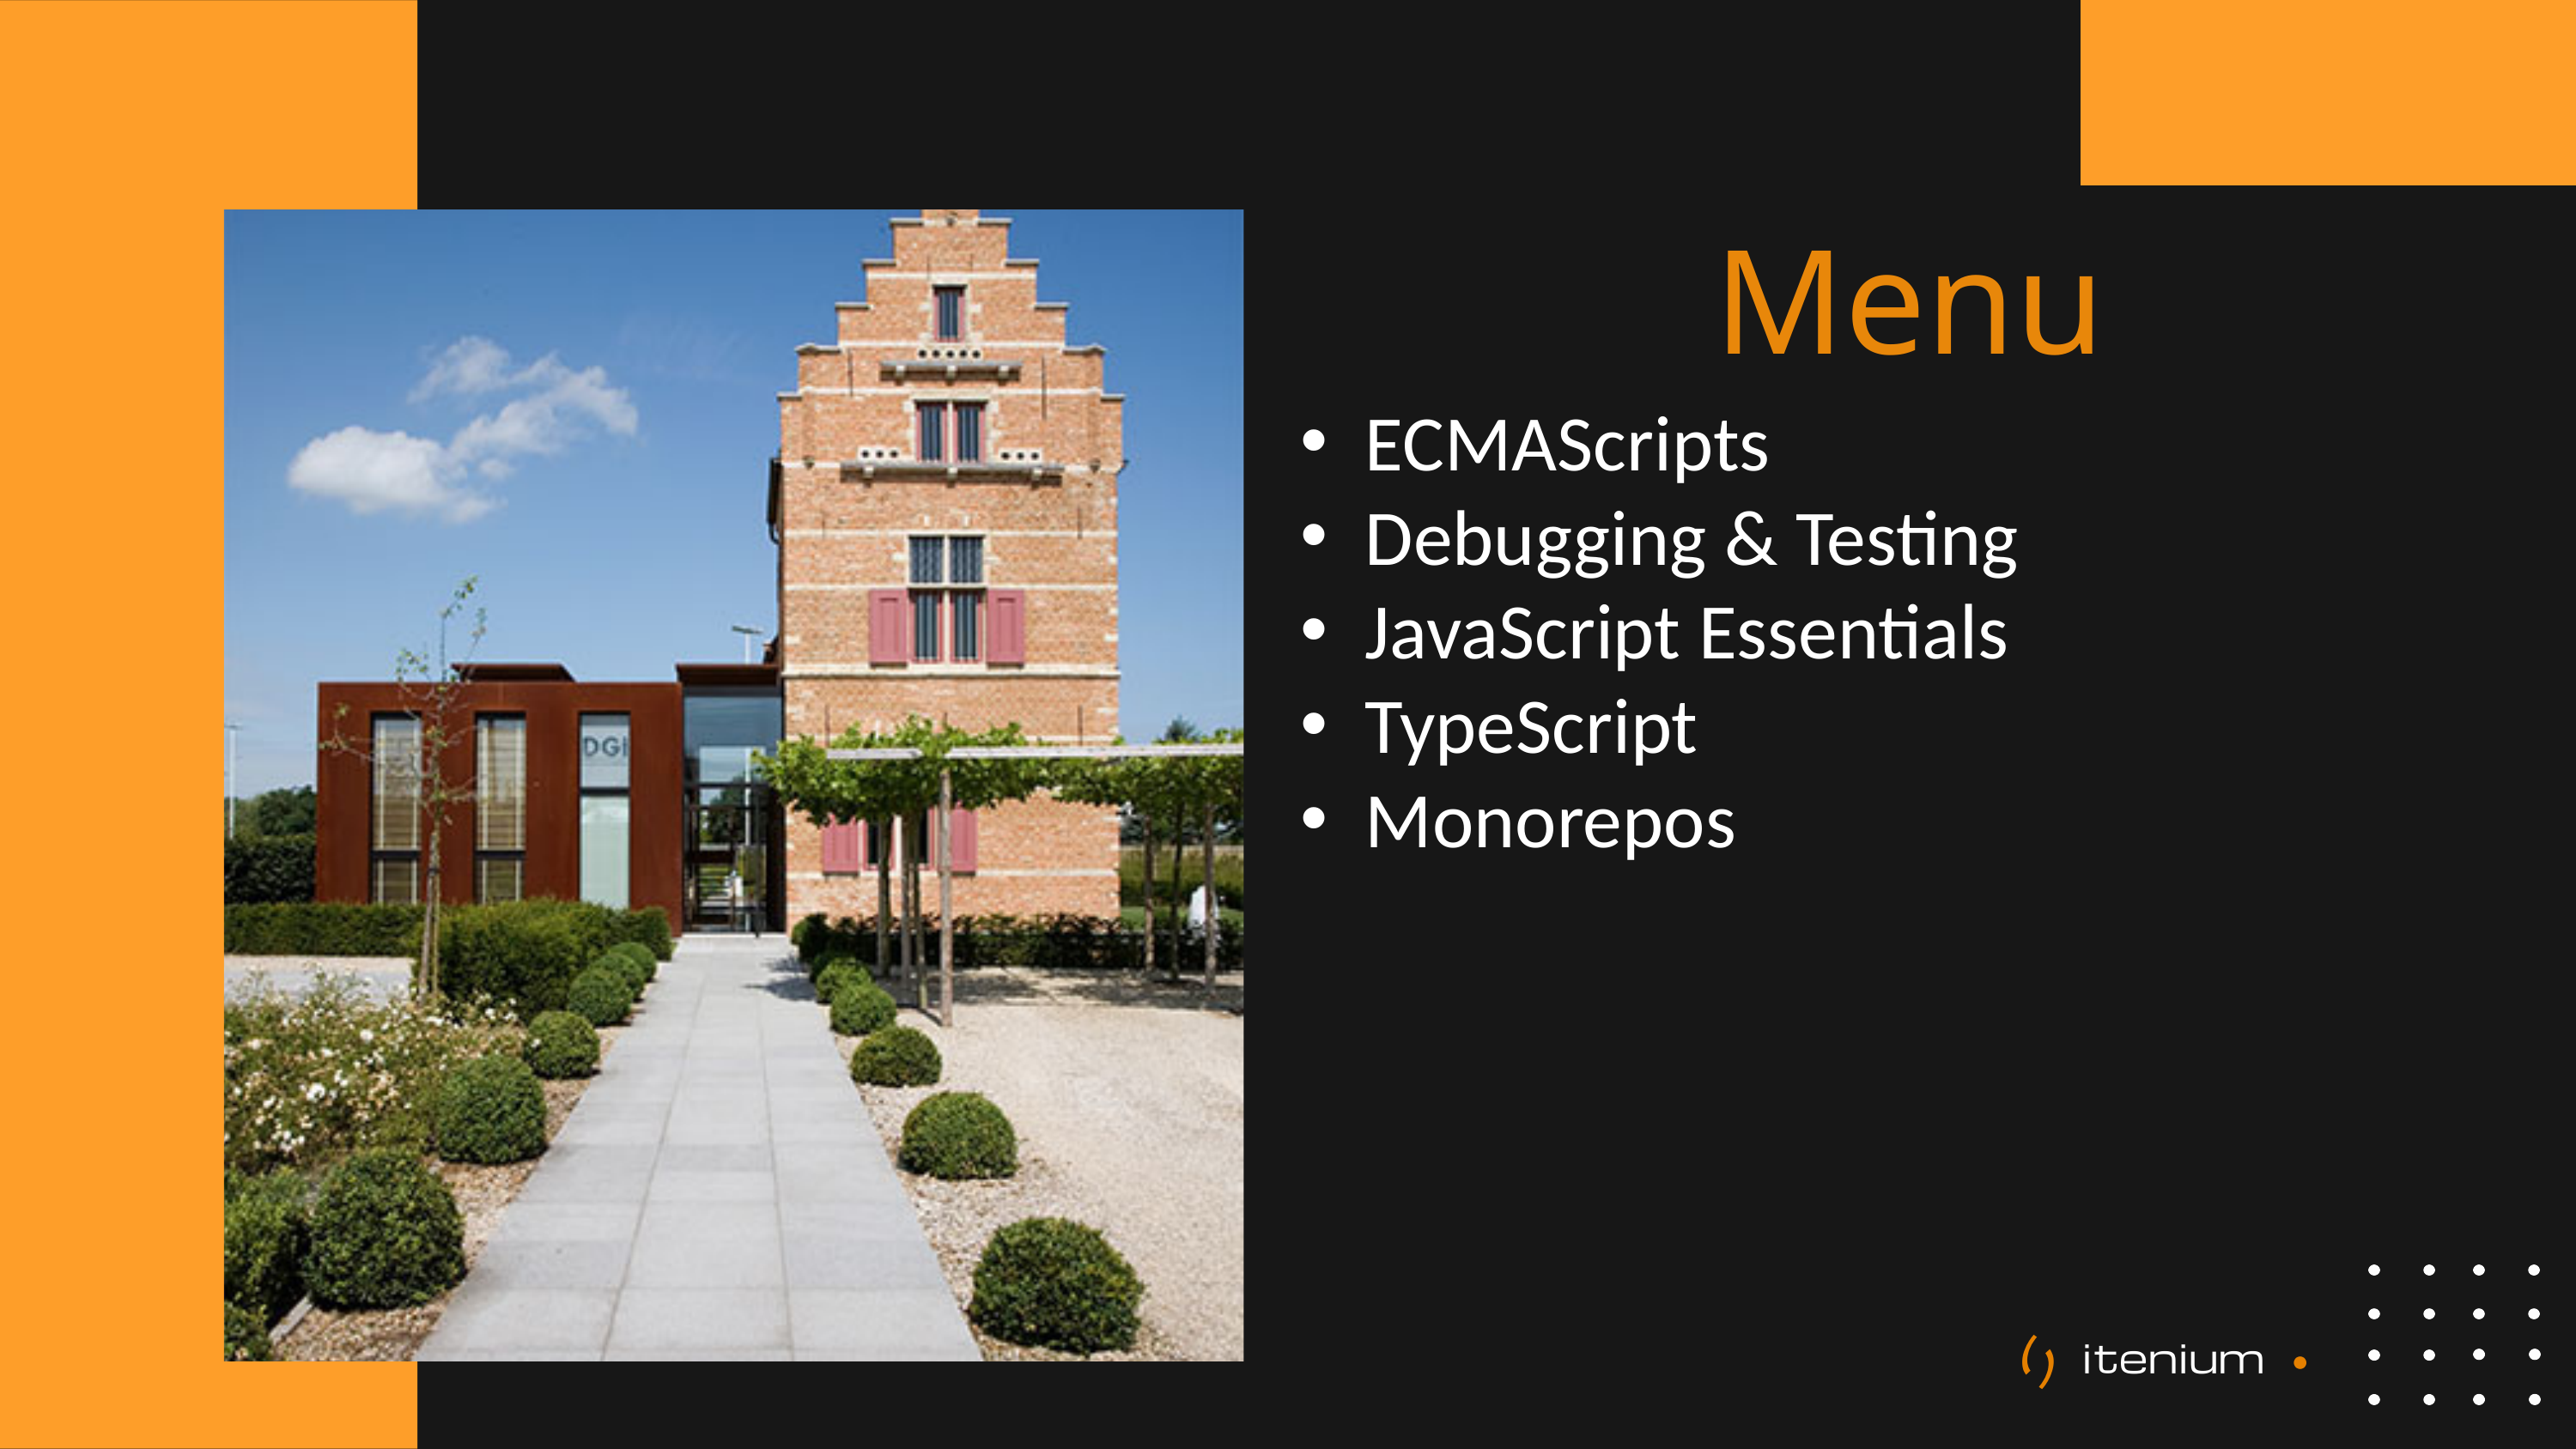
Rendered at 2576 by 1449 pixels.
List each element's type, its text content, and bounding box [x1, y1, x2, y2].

picture [2080, 0, 2576, 185]
text_box Menu [1244, 209, 2576, 383]
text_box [2368, 1264, 2542, 1405]
picture [0, 0, 1244, 1449]
picture [2003, 1317, 2328, 1405]
text_box ECMAScripts Debugging & Testing JavaScript Essentials TypeScript Monorepos [1288, 385, 2574, 870]
